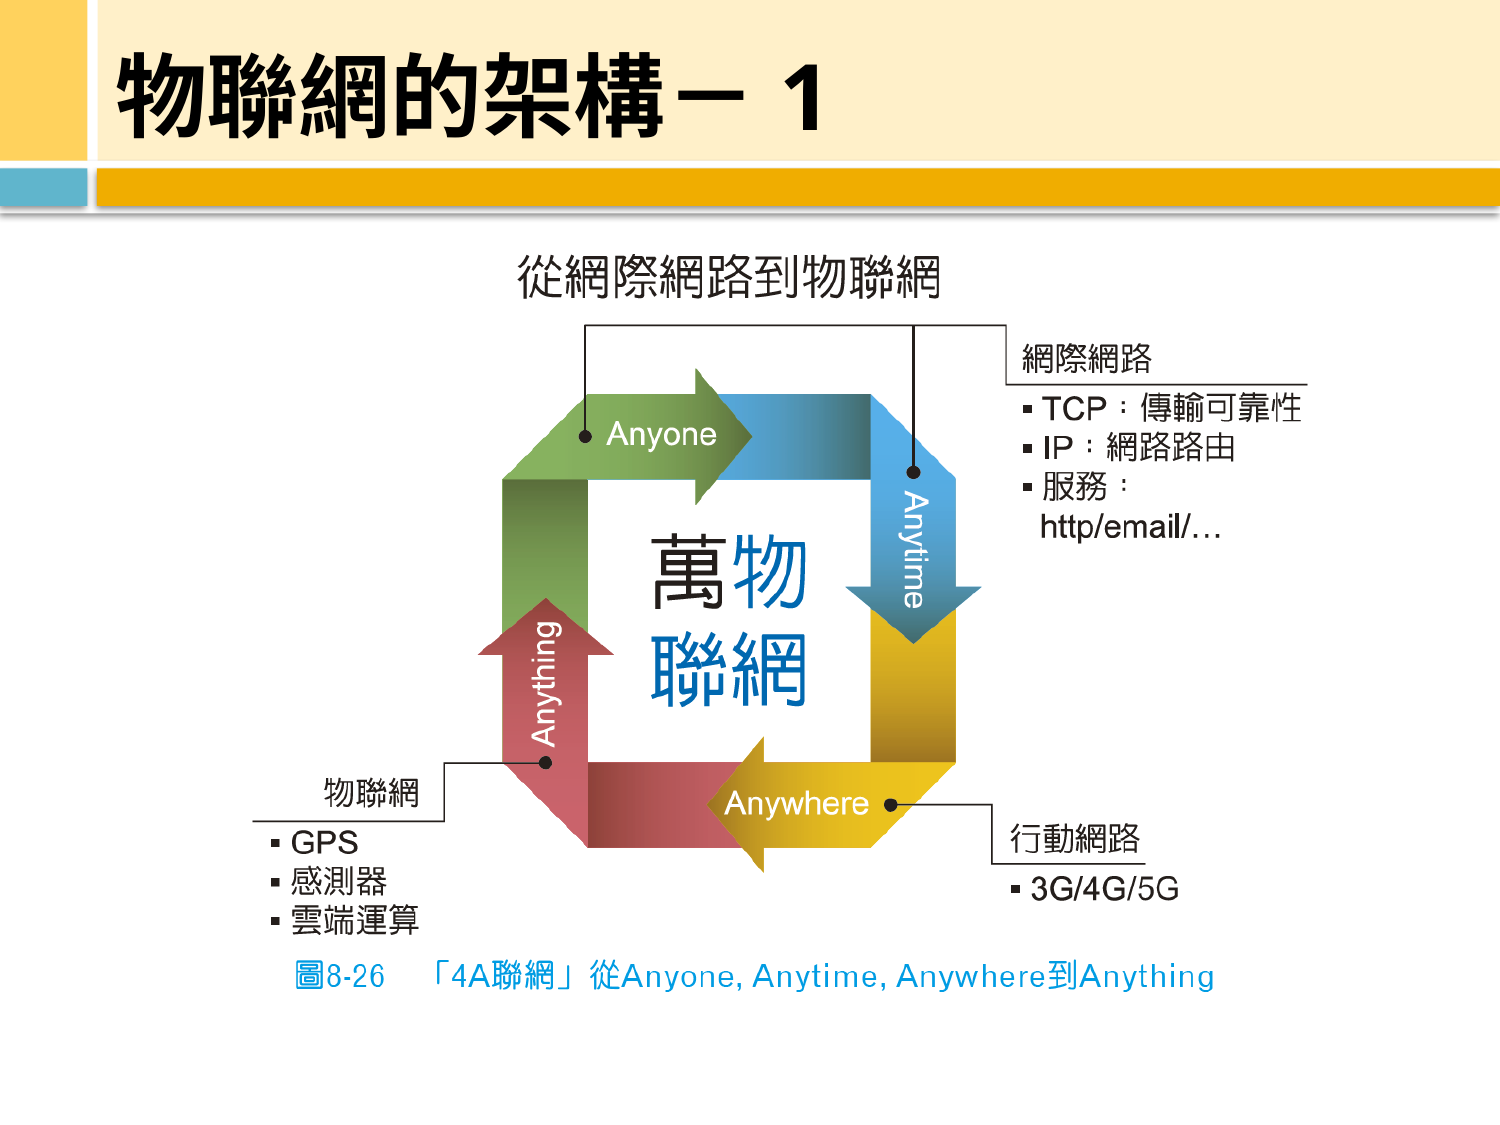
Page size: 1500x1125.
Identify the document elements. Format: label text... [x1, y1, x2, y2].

title 物聯網的架構－1 [100, 26, 1438, 161]
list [211, 231, 1327, 1024]
